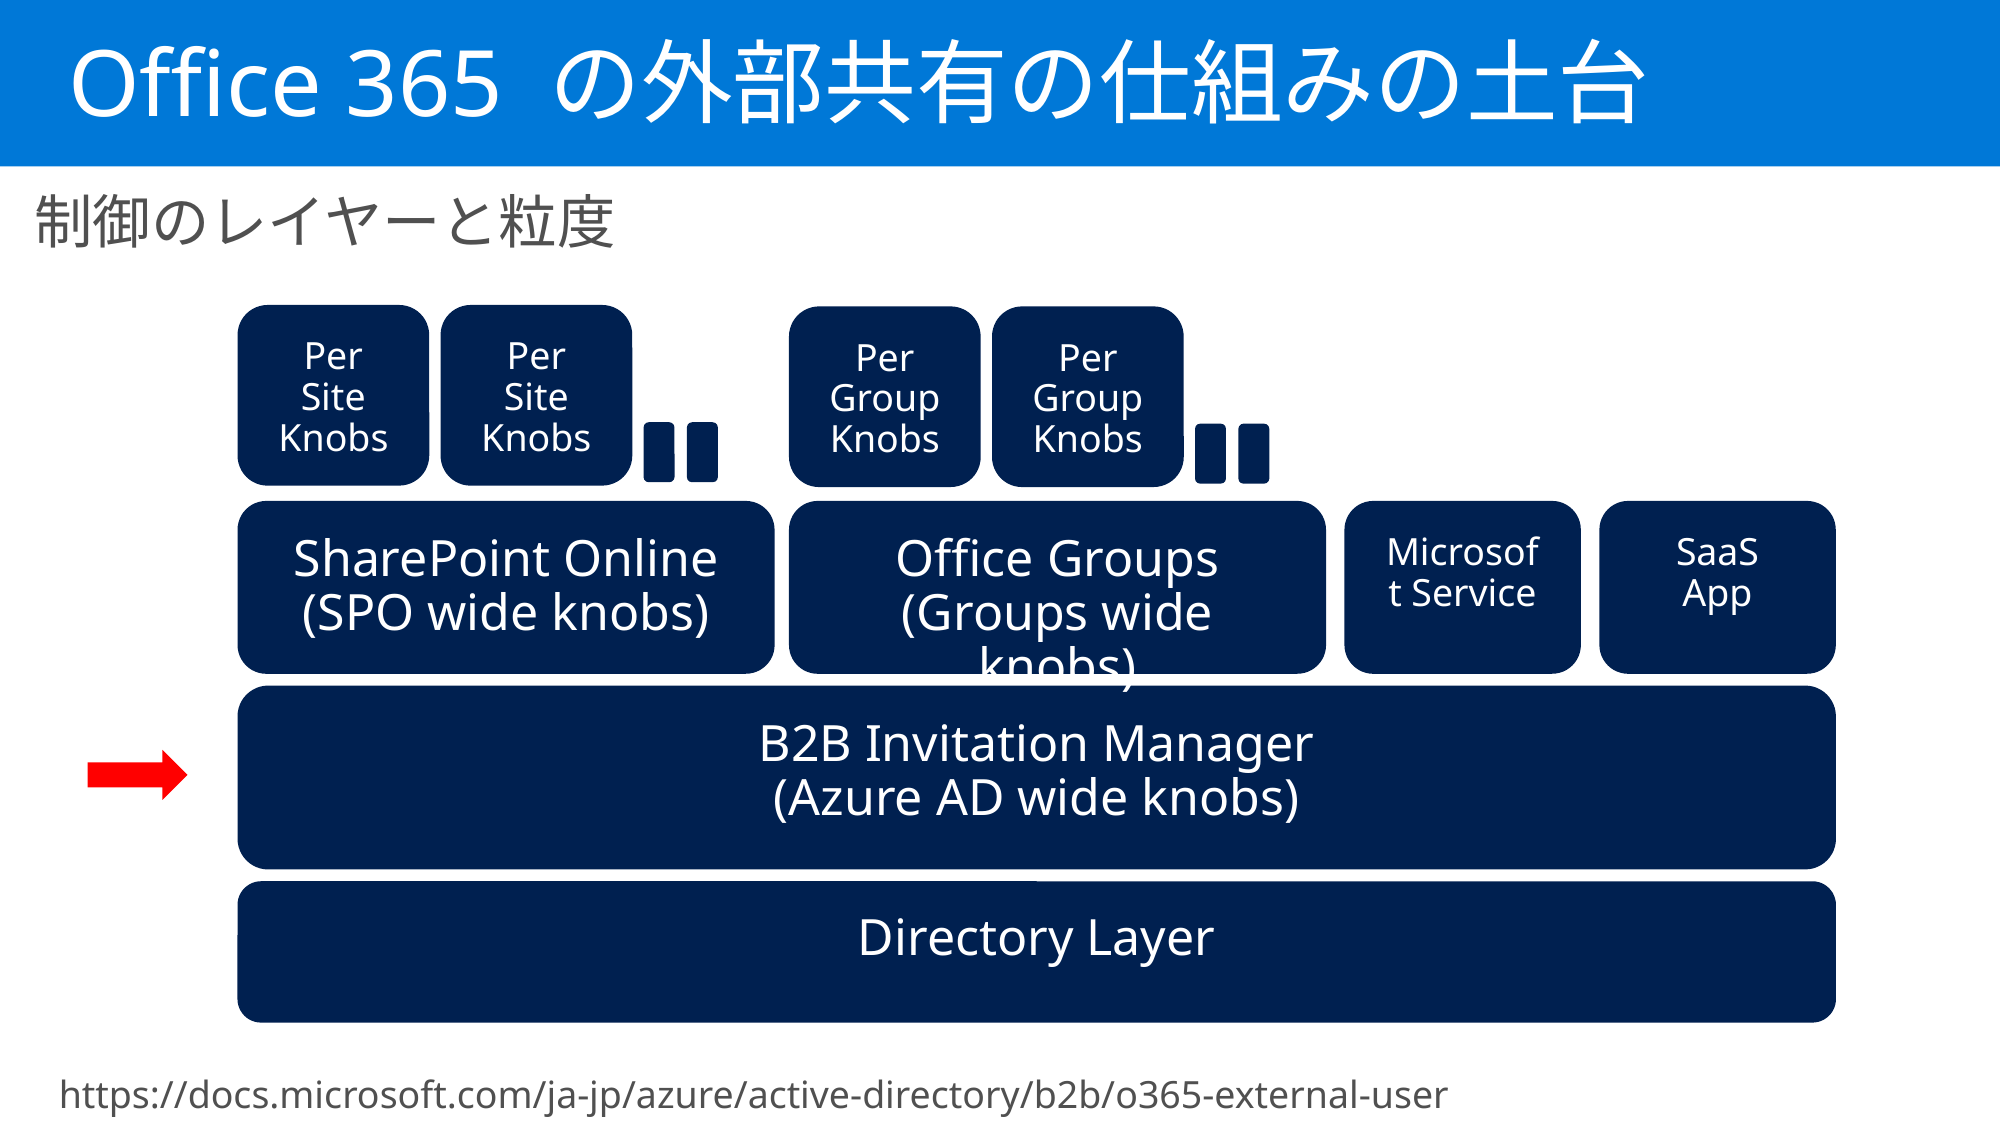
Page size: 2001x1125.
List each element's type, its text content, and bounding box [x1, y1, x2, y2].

text_box Directory Layer [236, 880, 1837, 1024]
text_box [1237, 422, 1271, 485]
text_box SaaS App [1598, 500, 1837, 675]
text_box B2B Invitation Manager (Azure AD wide knobs) [236, 684, 1837, 871]
text_box Microsoft Service [1343, 500, 1582, 675]
text_box [86, 749, 189, 801]
text_box [686, 421, 719, 484]
text_box [642, 421, 676, 484]
text_box Office Groups (Groups wide knobs) [788, 500, 1327, 675]
text_box Per Group Knobs [991, 305, 1185, 488]
text_box [1194, 422, 1227, 485]
text_box Per Site Knobs [236, 304, 431, 487]
text_box https://docs.microsoft.com/ja-jp/azure/active-directory/b2b/o365-external-user [44, 1063, 1956, 1124]
text_box Per Site Knobs [439, 304, 634, 487]
text_box Per Group Knobs [788, 305, 982, 488]
text_box SharePoint Online (SPO wide knobs) [236, 500, 776, 675]
text_box 制御のレイヤーと粒度 [19, 177, 631, 263]
list Office 365 の外部共有の仕組みの土台 [44, 21, 1956, 152]
